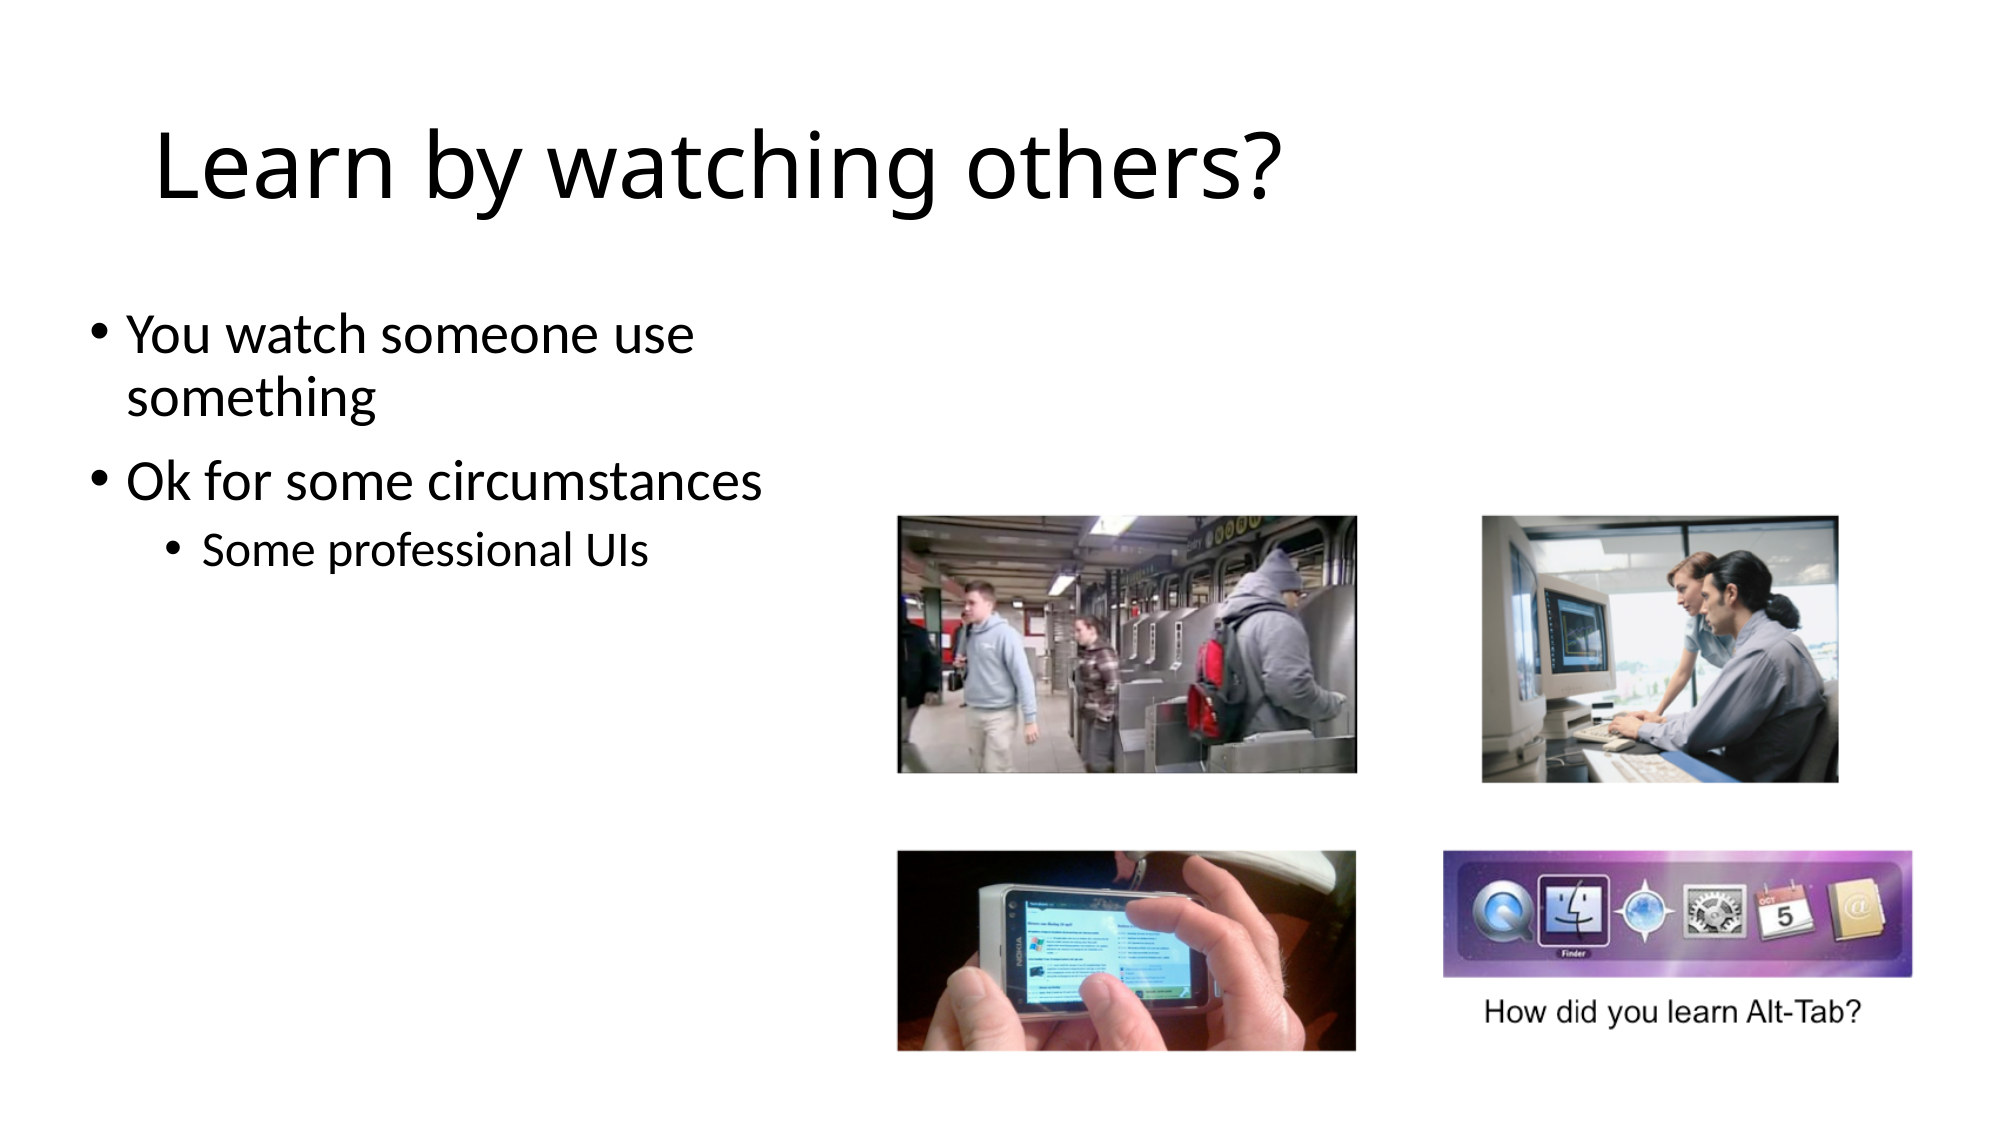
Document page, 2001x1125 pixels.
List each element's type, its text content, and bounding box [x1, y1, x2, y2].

title Learn by watching others? [137, 59, 1863, 278]
picture [878, 489, 1926, 1082]
list You watch someone use something Ok for some circumstances Some professional UIs [74, 295, 879, 1010]
